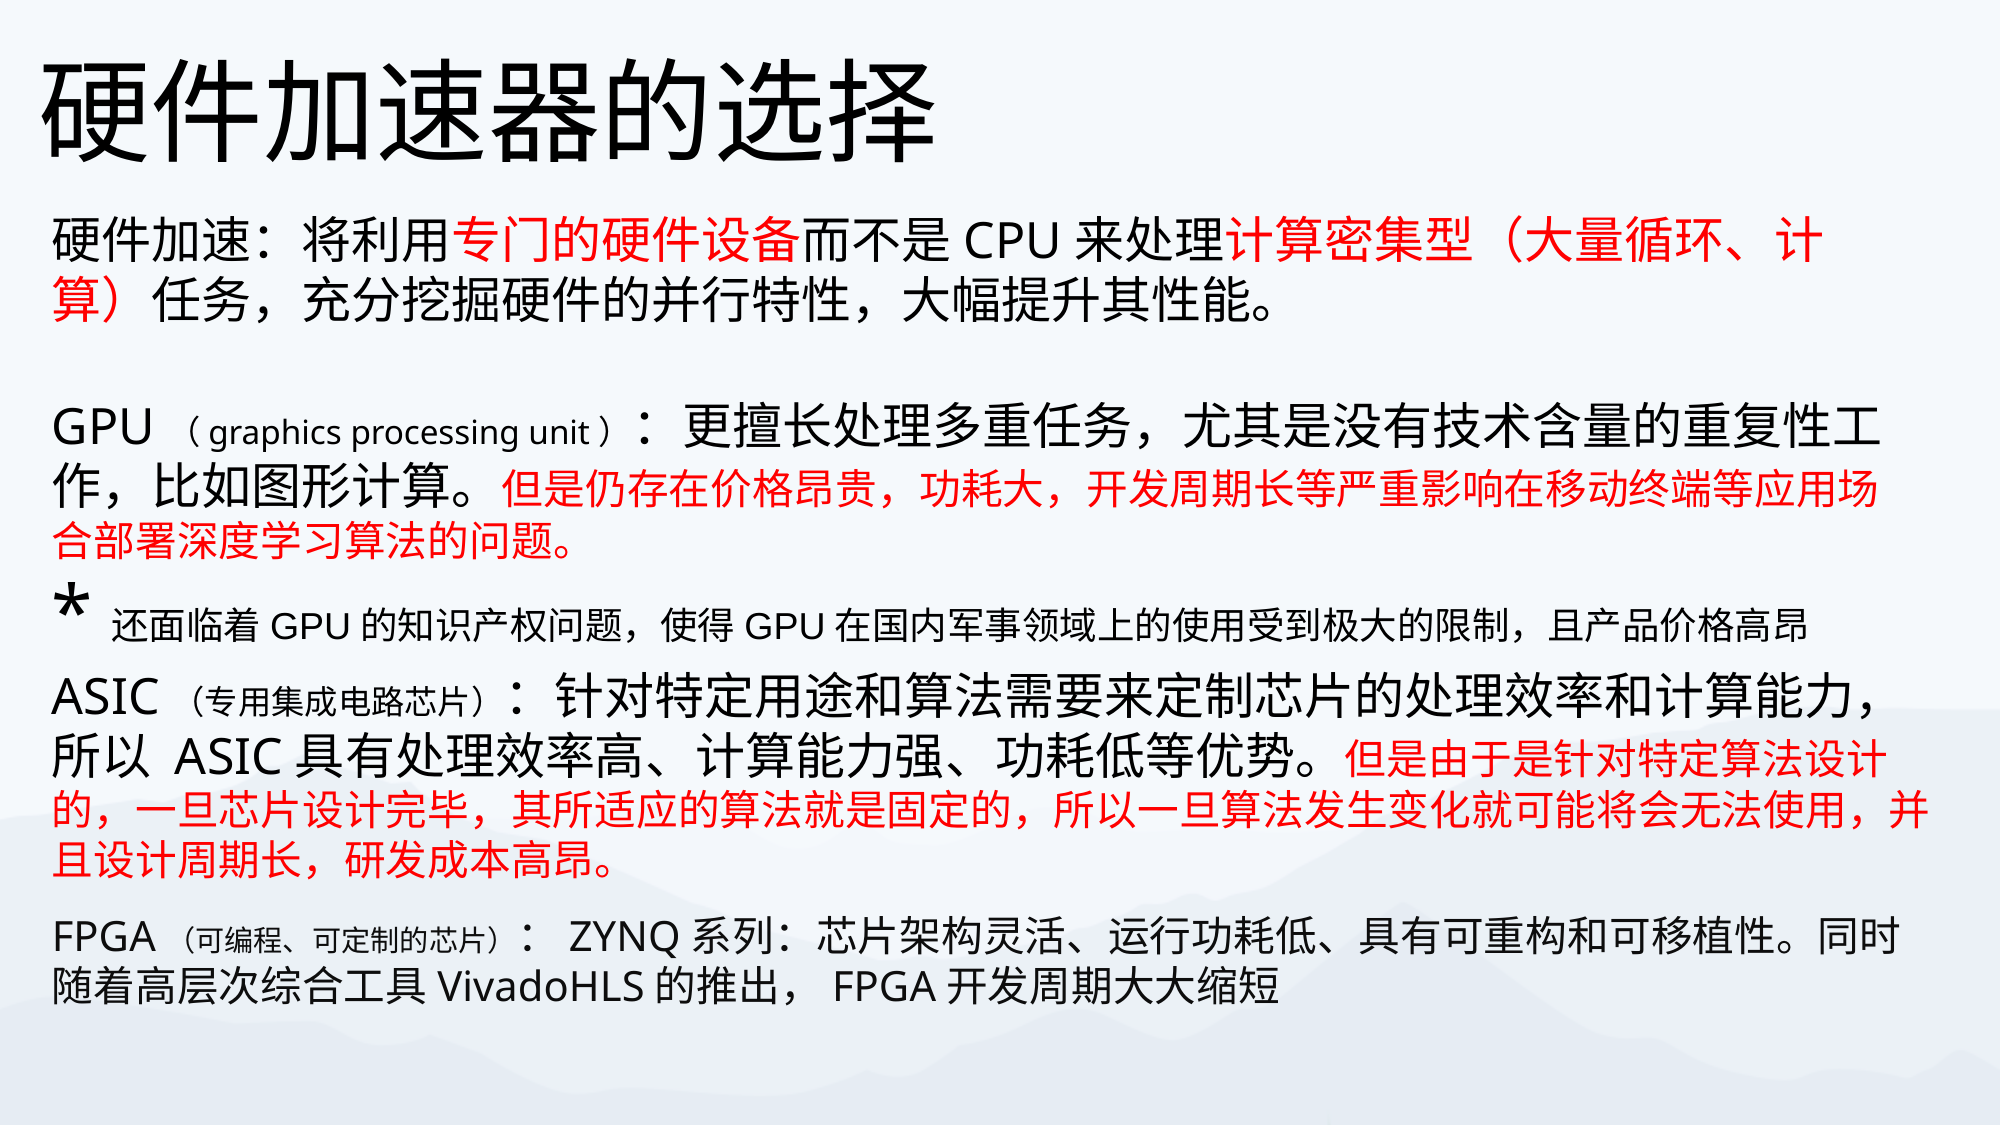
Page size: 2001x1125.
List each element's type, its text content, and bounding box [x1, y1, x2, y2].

text_box FPGA（可编程、可定制的芯片）：ZYNQ系列：芯片架构灵活、运行功耗低、具有可重构和可移植性。同时随着高层次综合工具VivadoHLS的推出，FPGA开发周期大大缩短 [37, 902, 1936, 1018]
text_box ASIC（专用集成电路芯片）：针对特定用途和算法需要来定制芯片的处理效率和计算能力，所以 ASIC具有处理效率高、计算能力强、功耗低等优势。但是由于是针对特定算法设计的，一旦芯片设计完毕，其所适应的算法就是固定的，所以一旦算法发生变化就可能将会无法使用，并且设计周期长，研发成本高昂。 [37, 656, 1953, 892]
text_box 硬件加速器的选择 [23, 33, 1157, 183]
text_box GPU（graphics processing unit）：更擅长处理多重任务，尤其是没有技术含量的重复性工作，比如图形计算。但是仍存在价格昂贵，功耗大，开发周期长等严重影响在移动终端等应用场合部署深度学习算法的问题。 *还面临着GPU的知识产权问题，使得GPU在国内军事领域上的使用受到极大的限制，且产品价格高昂 [37, 387, 1936, 656]
text_box 硬件加速：将利用专门的硬件设备而不是CPU来处理计算密集型（大量循环、计算）任务，充分挖掘硬件的并行特性，大幅提升其性能。 [37, 201, 1936, 337]
